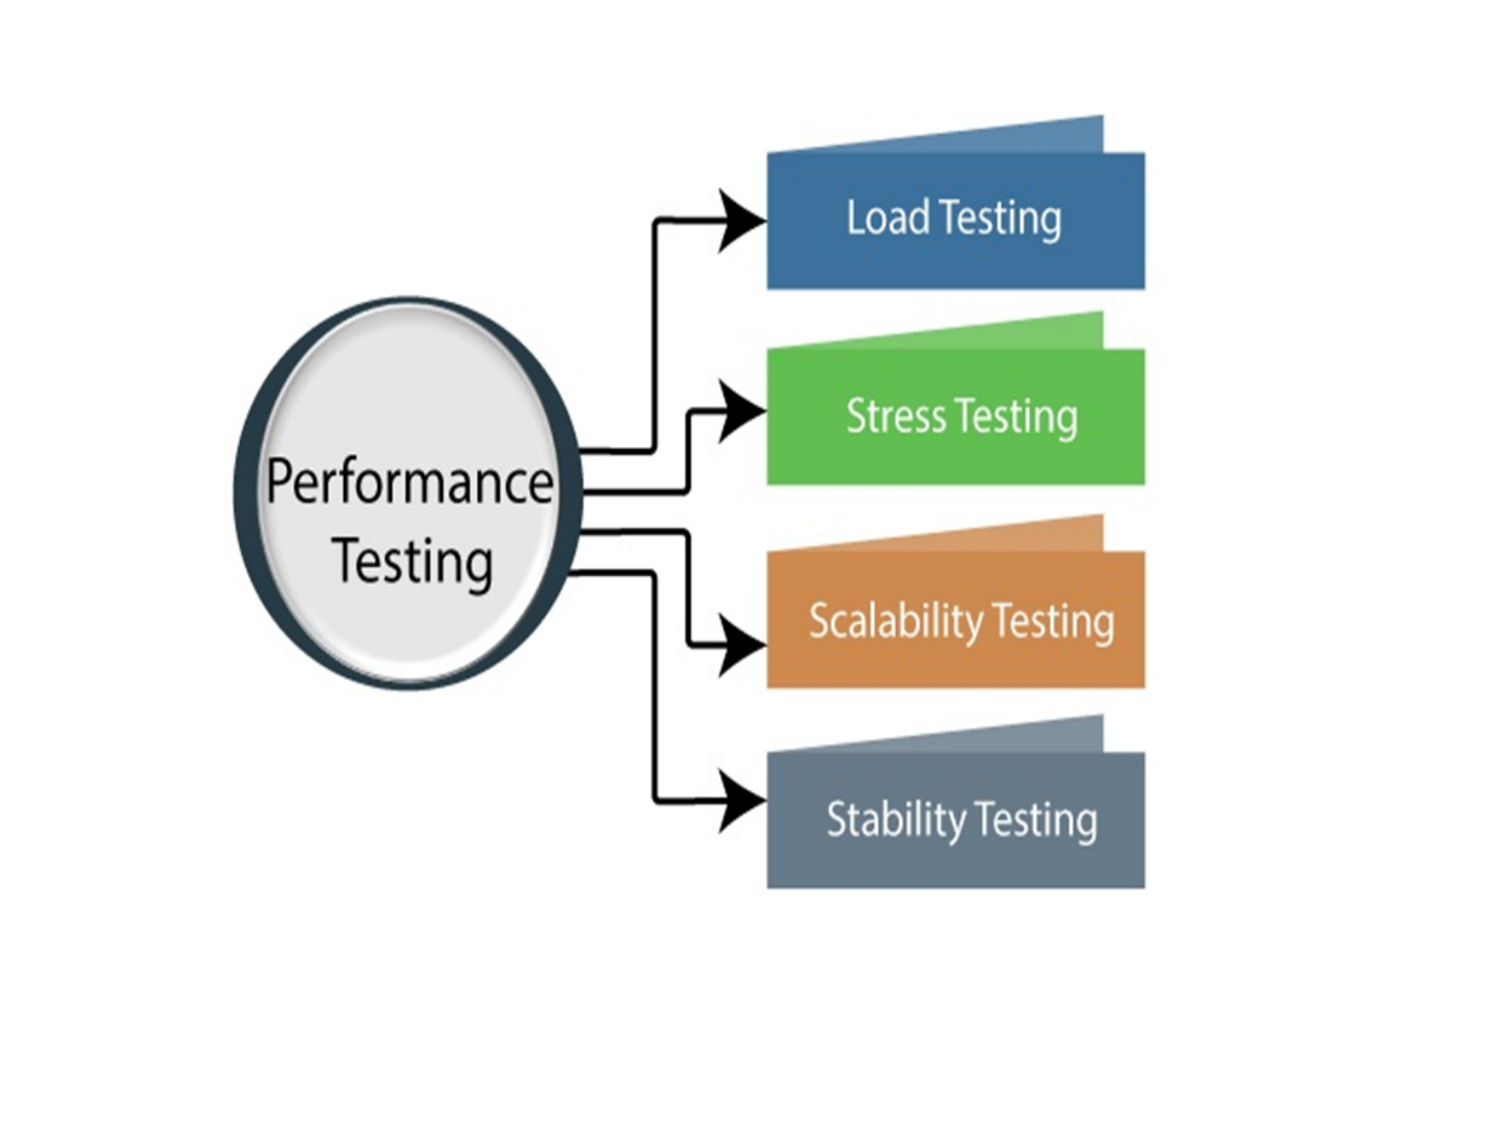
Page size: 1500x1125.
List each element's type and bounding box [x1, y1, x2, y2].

list [194, 113, 1247, 905]
